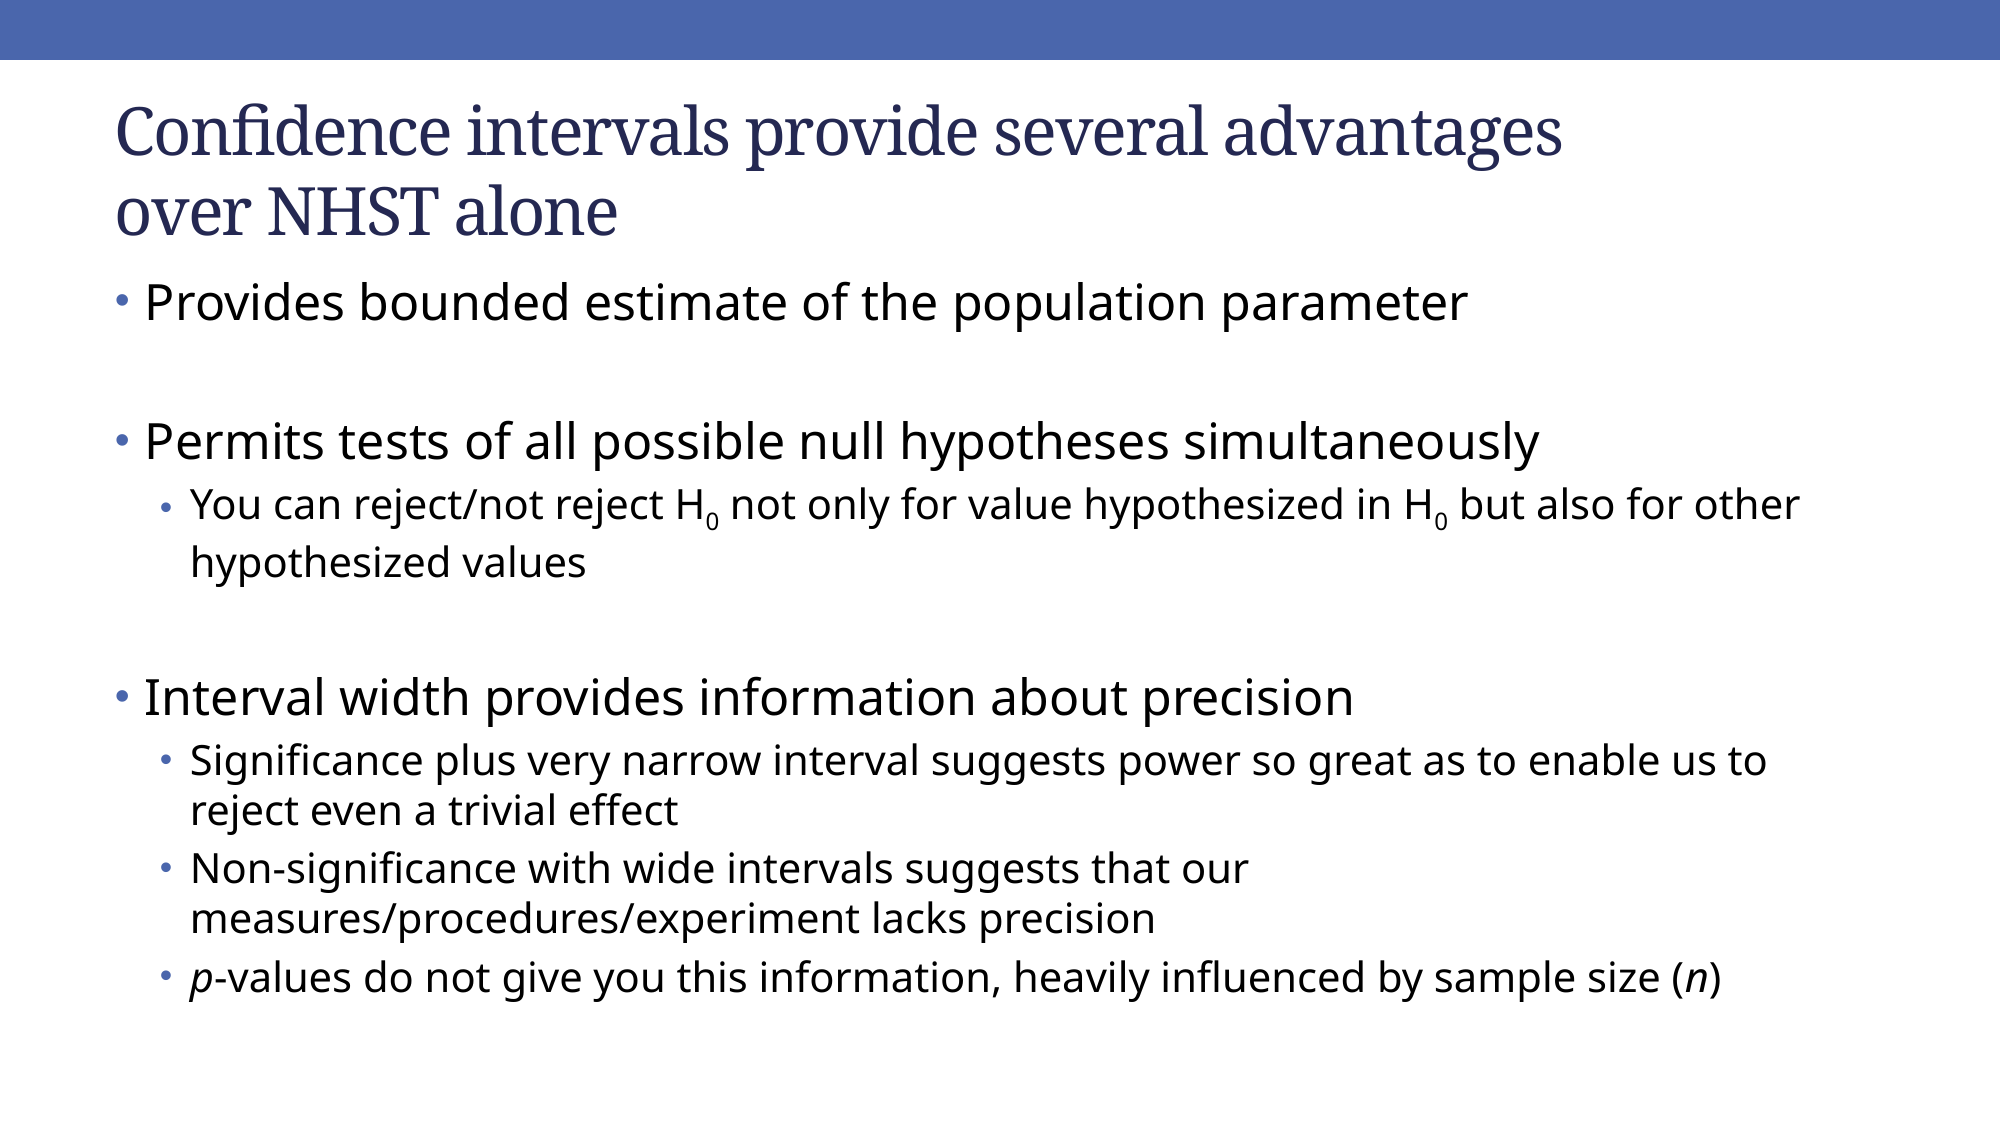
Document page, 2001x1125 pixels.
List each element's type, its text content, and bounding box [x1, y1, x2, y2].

list Provides bounded estimate of the population parameter Permits tests of all possible null hypotheses simultaneously You can reject/not reject H0 not only for value hypothesized in H0 but also for other hypothesized values Interval width provides information about precision Significance plus very narrow interval suggests power so great as to enable us to reject even a trivial effect Non-significance with wide intervals suggests that our measures/procedures/experiment lacks precision p-values do not give you this information, heavily influenced by sample size (n) [99, 262, 1900, 1063]
title Confidence intervals provide several advantages over NHST alone [99, 87, 1900, 250]
